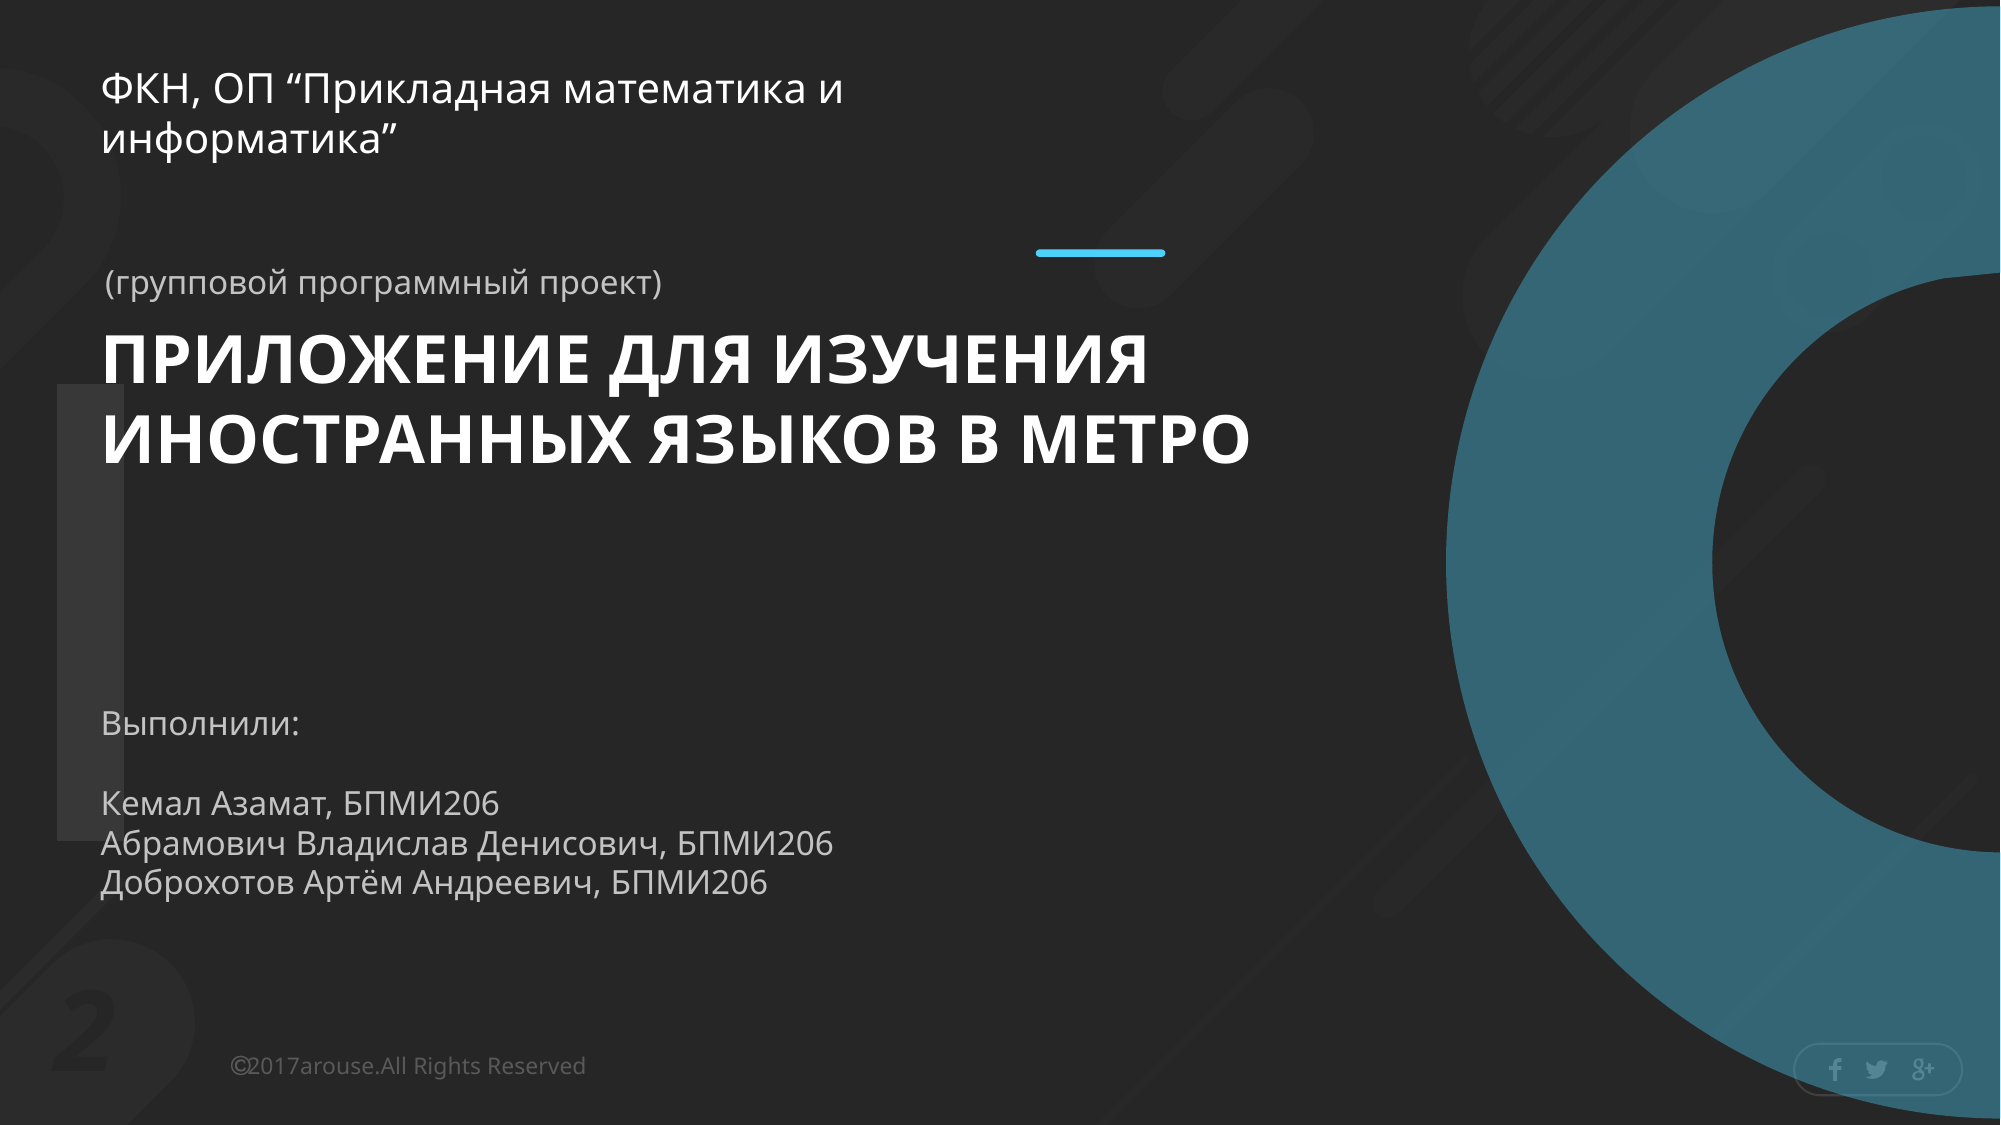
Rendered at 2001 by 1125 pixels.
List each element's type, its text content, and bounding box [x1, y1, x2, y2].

text_box Выполнили: Кемал Азамат, БПМИ206 Абрамович Владислав Денисович, БПМИ206 Доброхотов Артём Андреевич, БПМИ206 [85, 694, 1121, 909]
text_box (групповой программный проект) [90, 253, 1126, 309]
text_box ПРИЛОЖЕНИЕ ДЛЯ ИЗУЧЕНИЯ ИНОСТРАННЫХ ЯЗЫКОВ В МЕТРО [85, 309, 1365, 485]
text_box ФКН, ОП “Прикладная математика и информатика” [85, 54, 1121, 170]
text_box [1034, 248, 1167, 258]
picture [57, 384, 124, 841]
